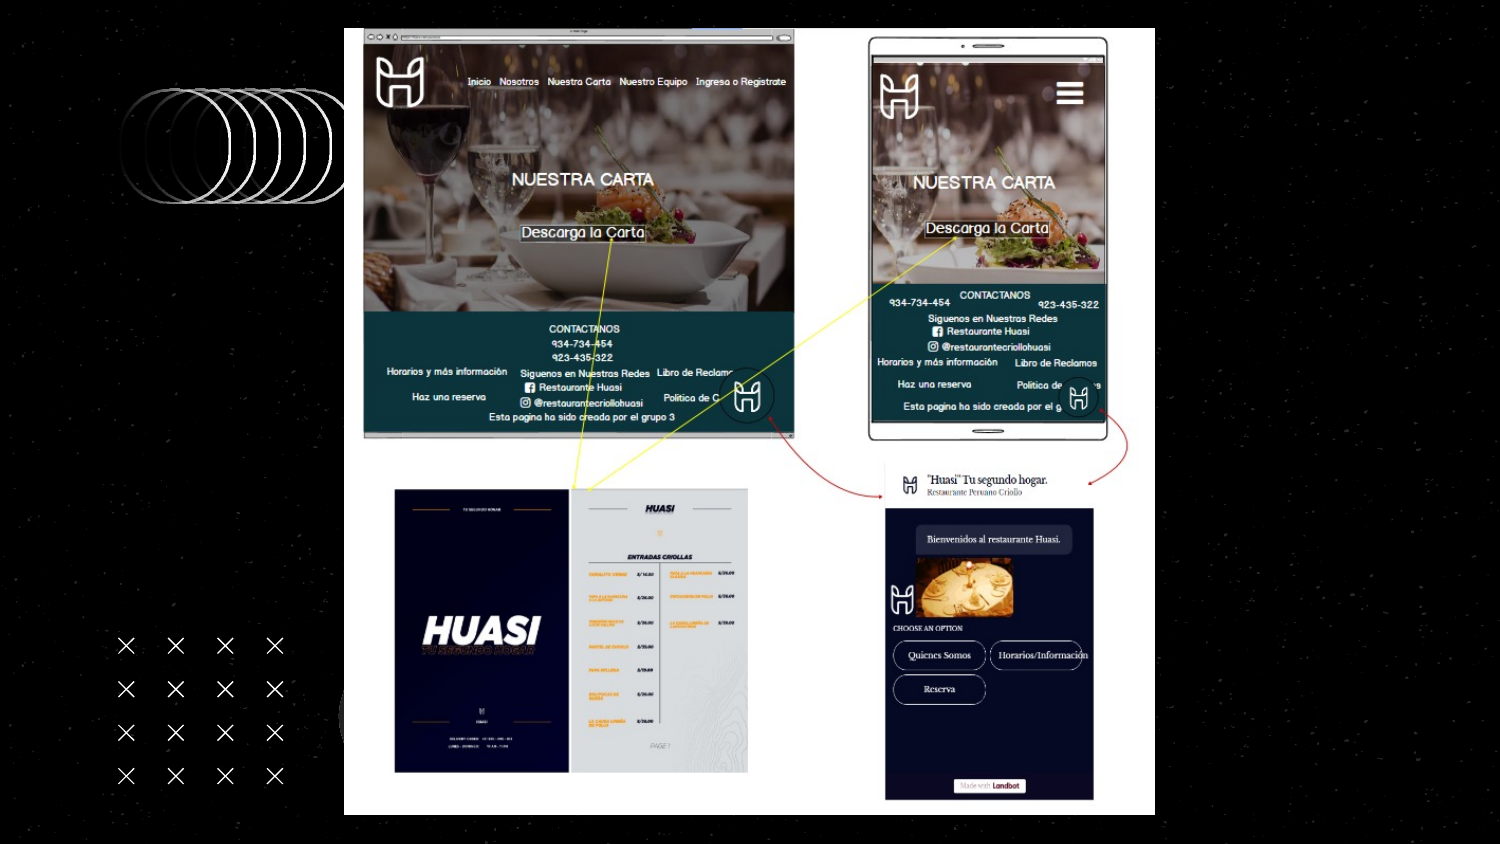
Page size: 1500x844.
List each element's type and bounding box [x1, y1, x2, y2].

picture [344, 28, 1156, 815]
